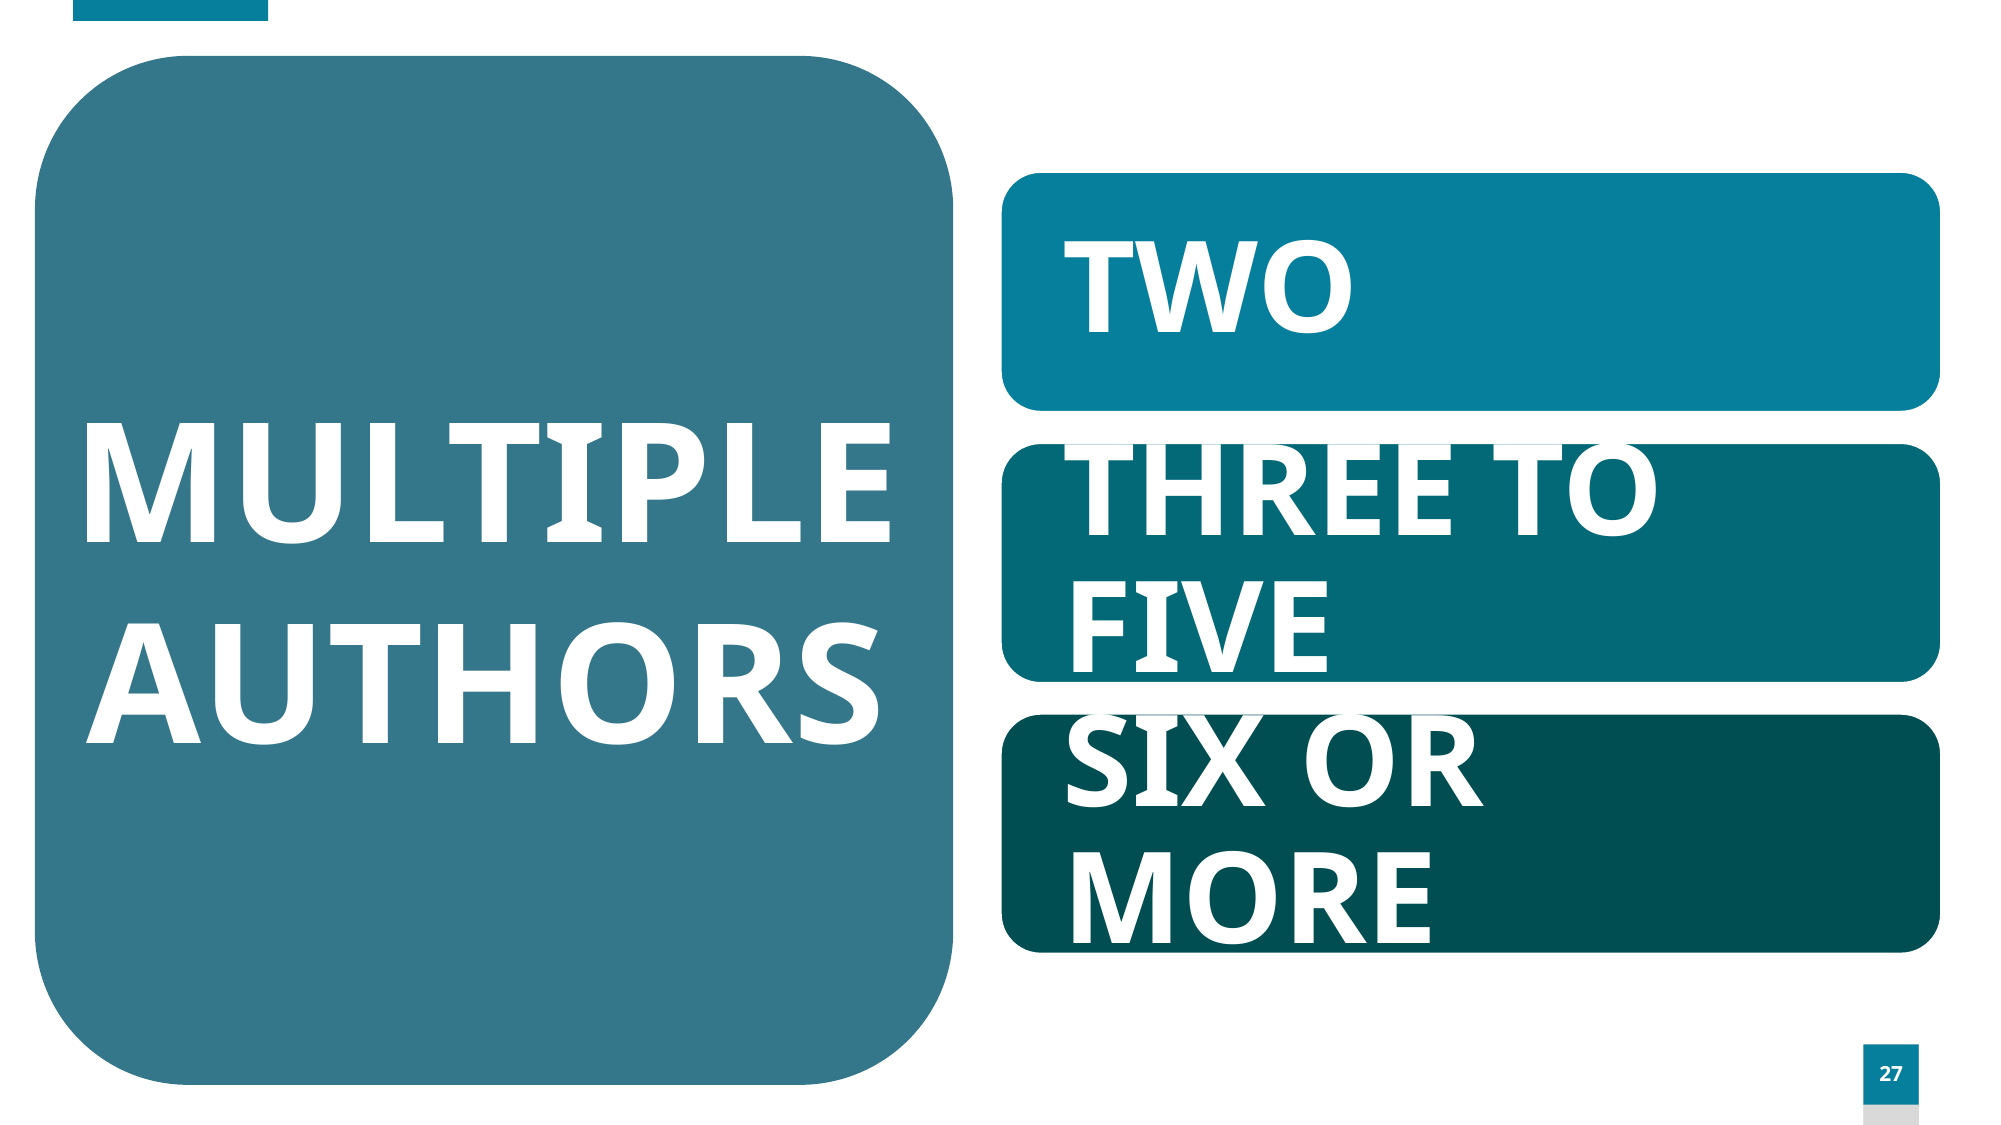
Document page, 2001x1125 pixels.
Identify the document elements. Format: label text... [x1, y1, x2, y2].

text_box [34, 55, 954, 1085]
text_box [1863, 1044, 1920, 1125]
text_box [1000, 96, 1942, 1025]
text_box MULTIPLE AUTHORS [34, 391, 938, 488]
text_box 27 [1863, 1044, 1919, 1105]
